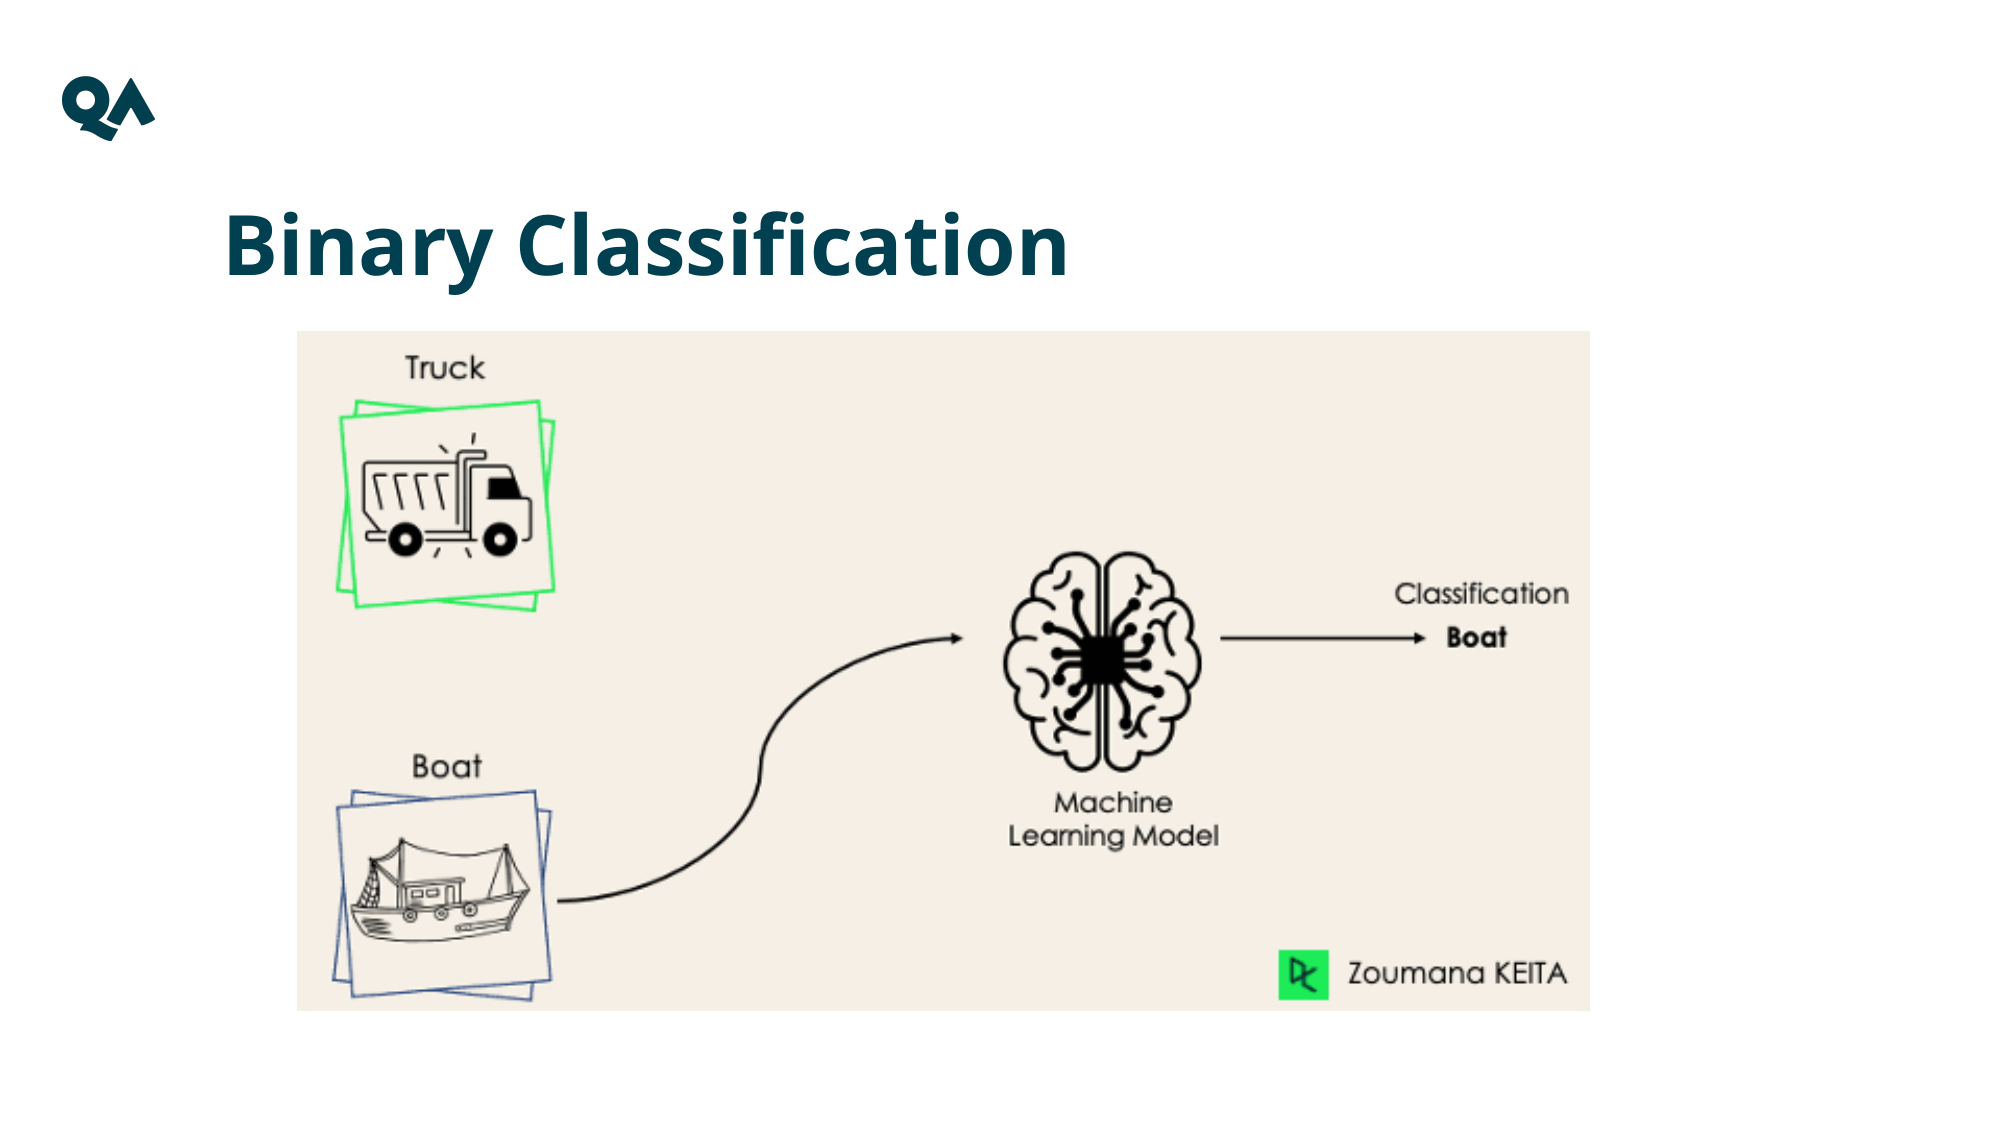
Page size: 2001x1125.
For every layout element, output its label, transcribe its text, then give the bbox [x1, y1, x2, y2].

picture [44, 61, 173, 153]
list Binary Classification [222, 203, 1779, 289]
picture [297, 331, 1590, 1011]
